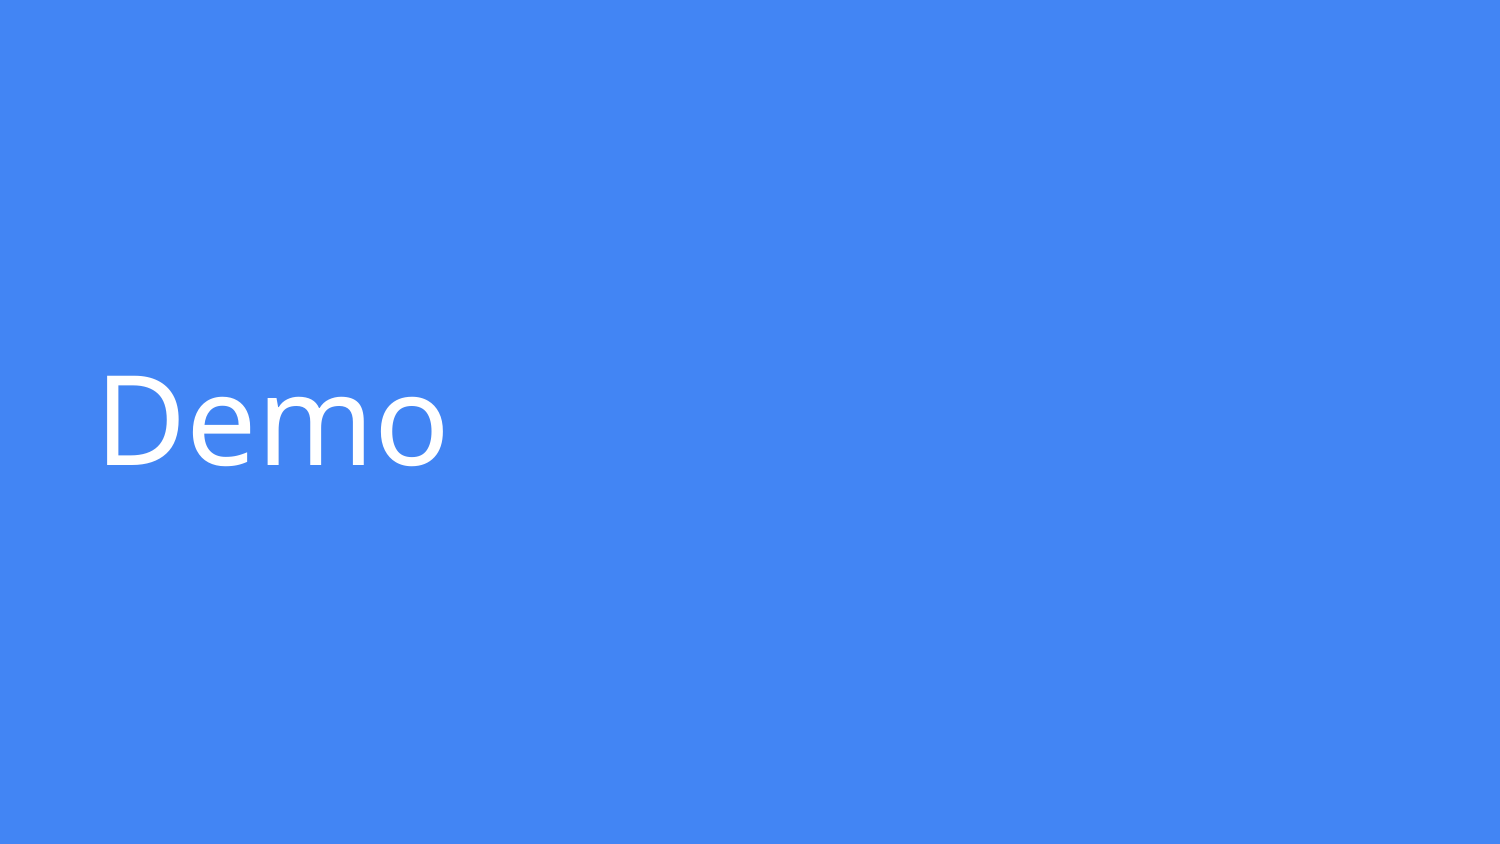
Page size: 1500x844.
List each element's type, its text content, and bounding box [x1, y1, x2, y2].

title Demo [80, 80, 1102, 752]
